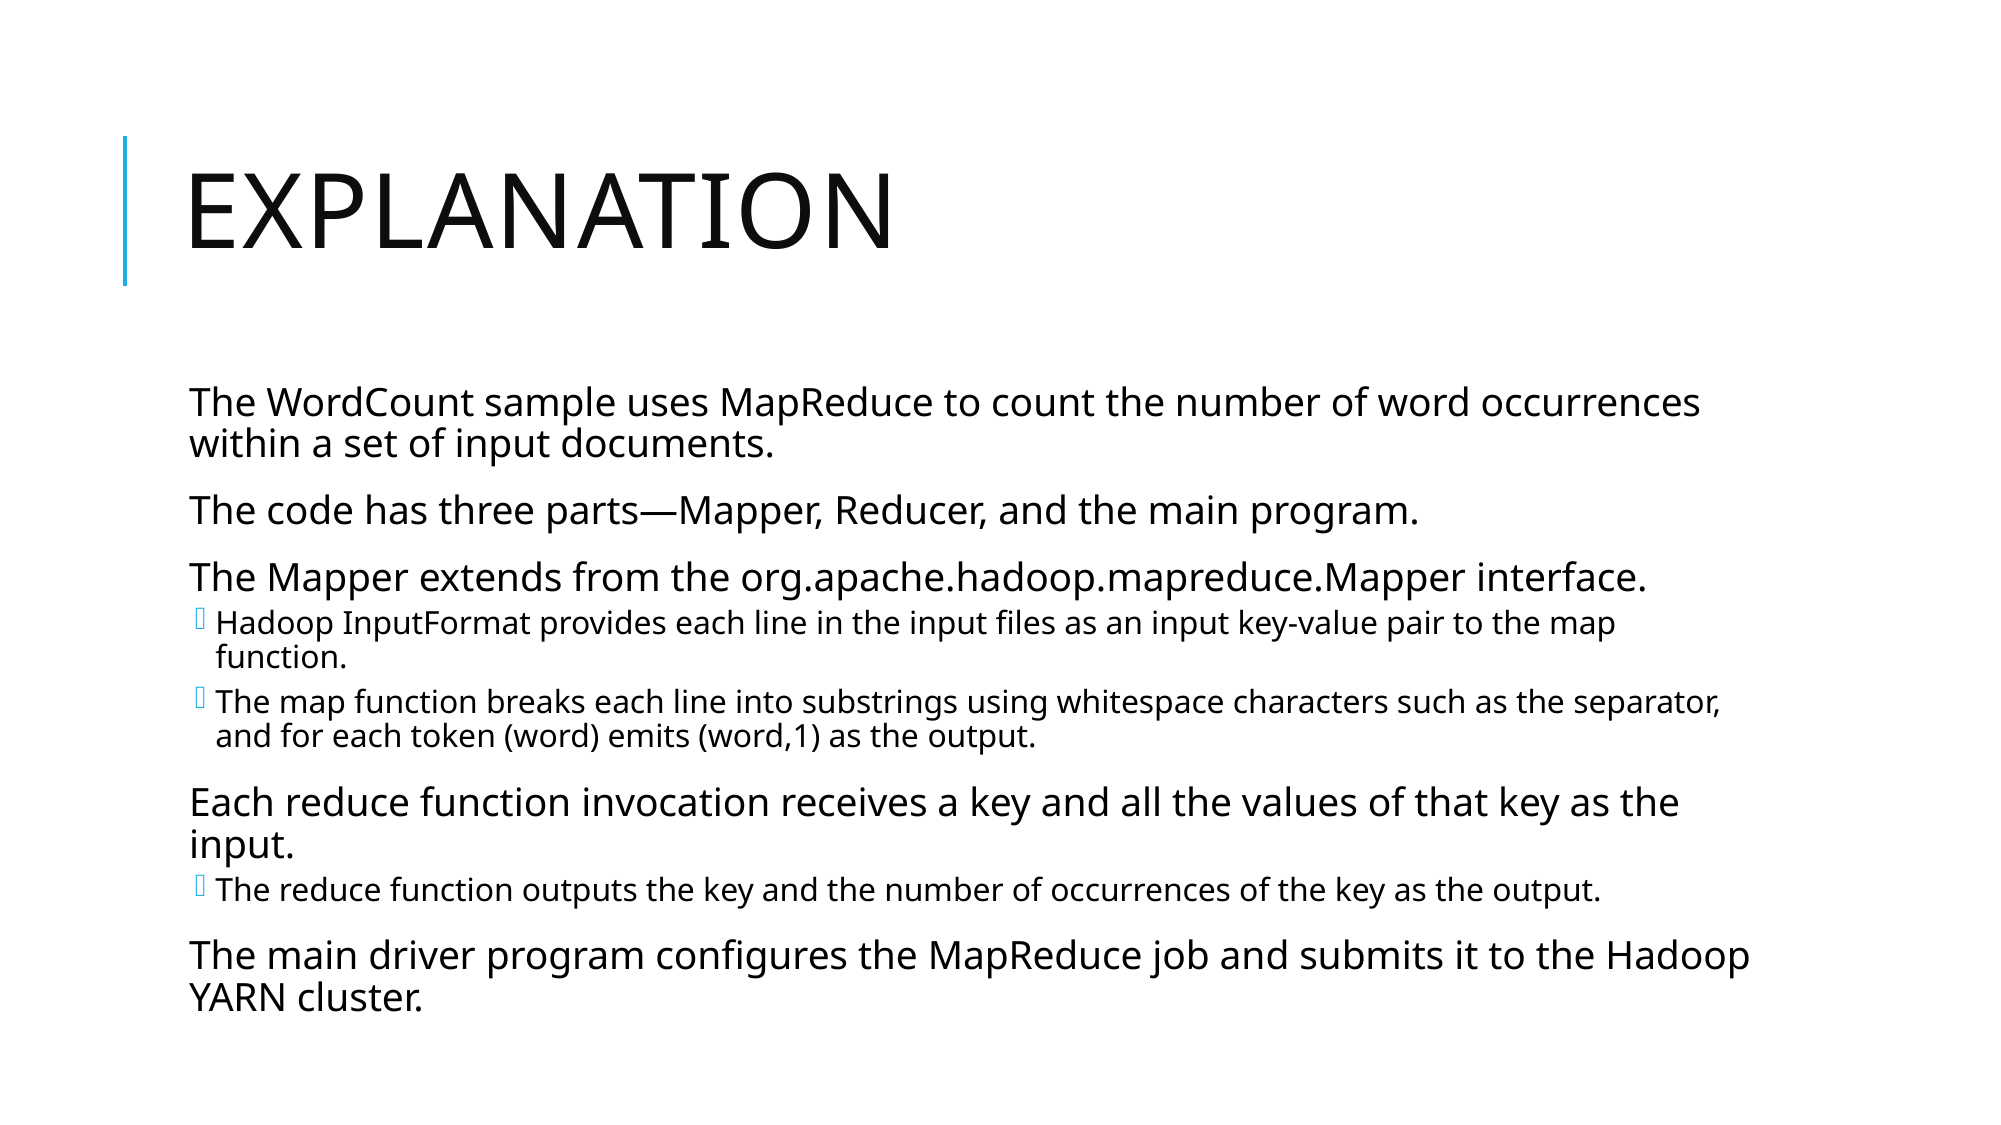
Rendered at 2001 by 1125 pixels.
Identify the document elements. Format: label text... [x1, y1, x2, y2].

list The WordCount sample uses MapReduce to count the number of word occurrences within a set of input documents. The code has three parts—Mapper, Reducer, and the main program. The Mapper extends from the org.apache.hadoop.mapreduce.Mapper interface. Hadoop InputFormat provides each line in the input files as an input key-value pair to the map function. The map function breaks each line into substrings using whitespace characters such as the separator, and for each token (word) emits (word,1) as the output. Each reduce function invocation receives a key and all the values of that key as the input. The reduce function outputs the key and the number of occurrences of the key as the output. The main driver program configures the MapReduce job and submits it to the Hadoop YARN cluster. [168, 375, 1763, 1035]
title explanation [168, 96, 1763, 342]
